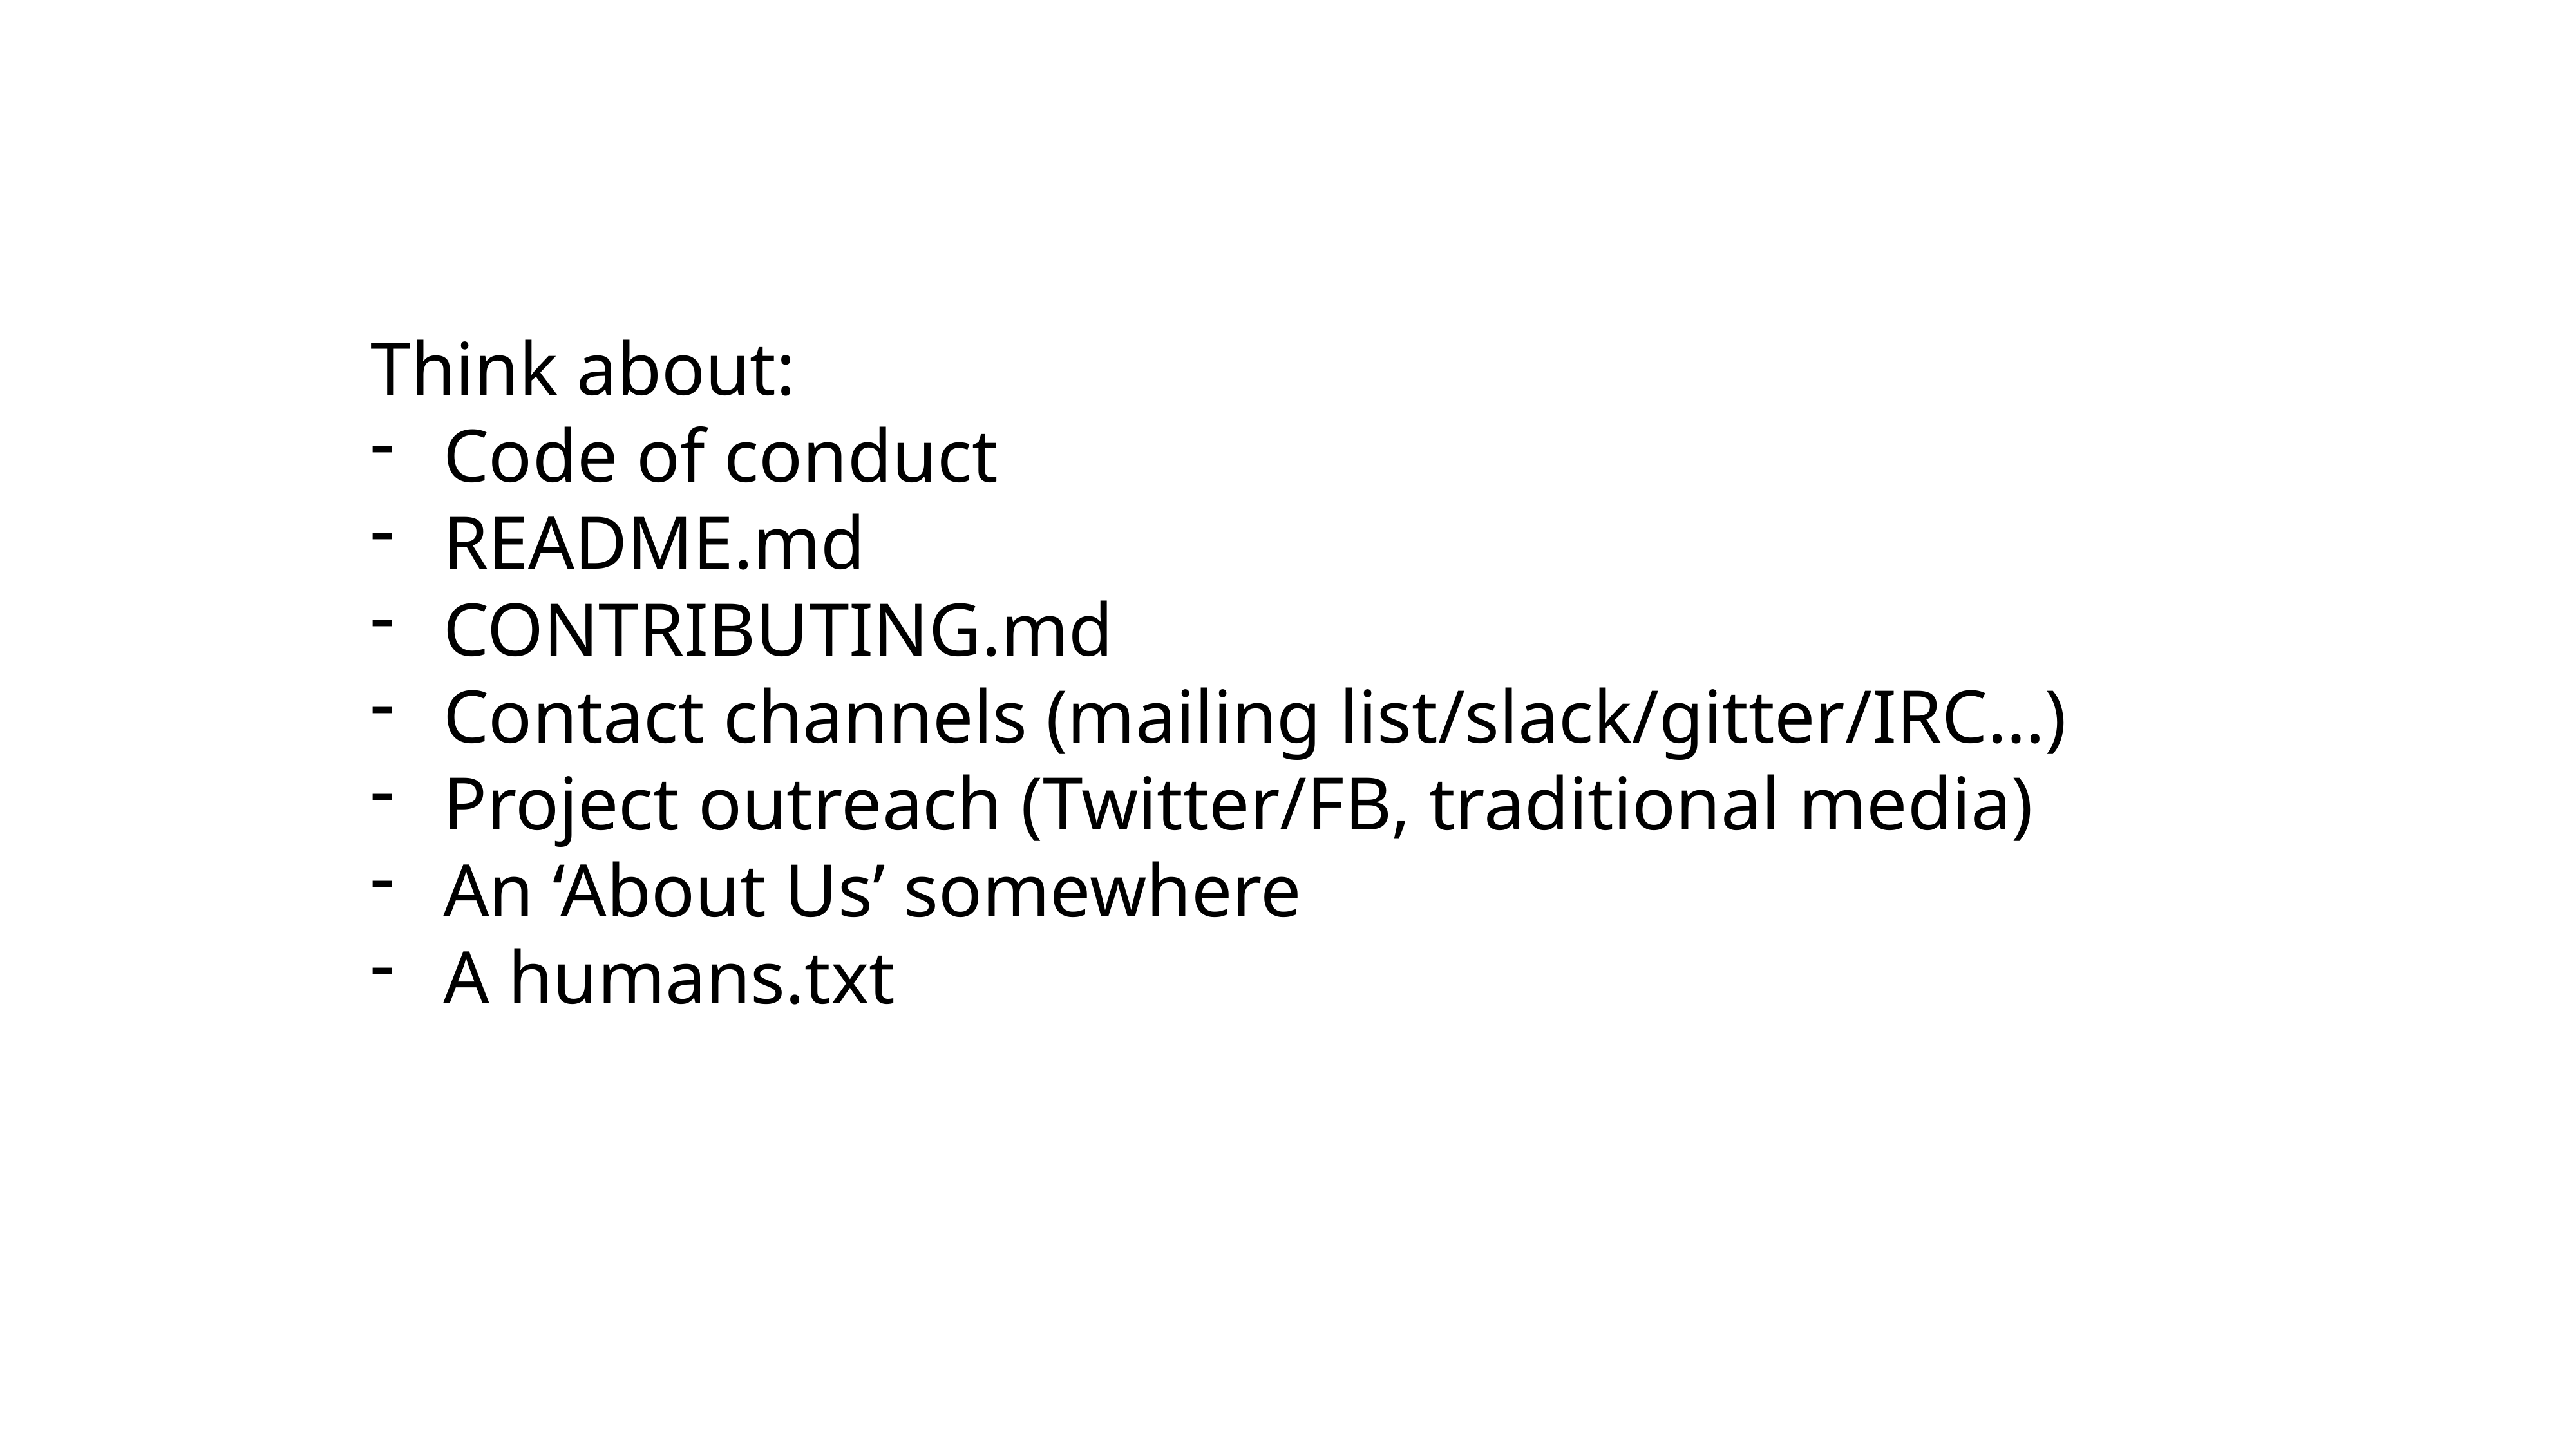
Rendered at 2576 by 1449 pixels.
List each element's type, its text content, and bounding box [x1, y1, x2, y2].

text_box Think about: Code of conduct README.md CONTRIBUTING.md Contact channels (mailing list/slack/gitter/IRC…) Project outreach (Twitter/FB, traditional media) An ‘About Us’ somewhere A humans.txt [365, 317, 2114, 1024]
